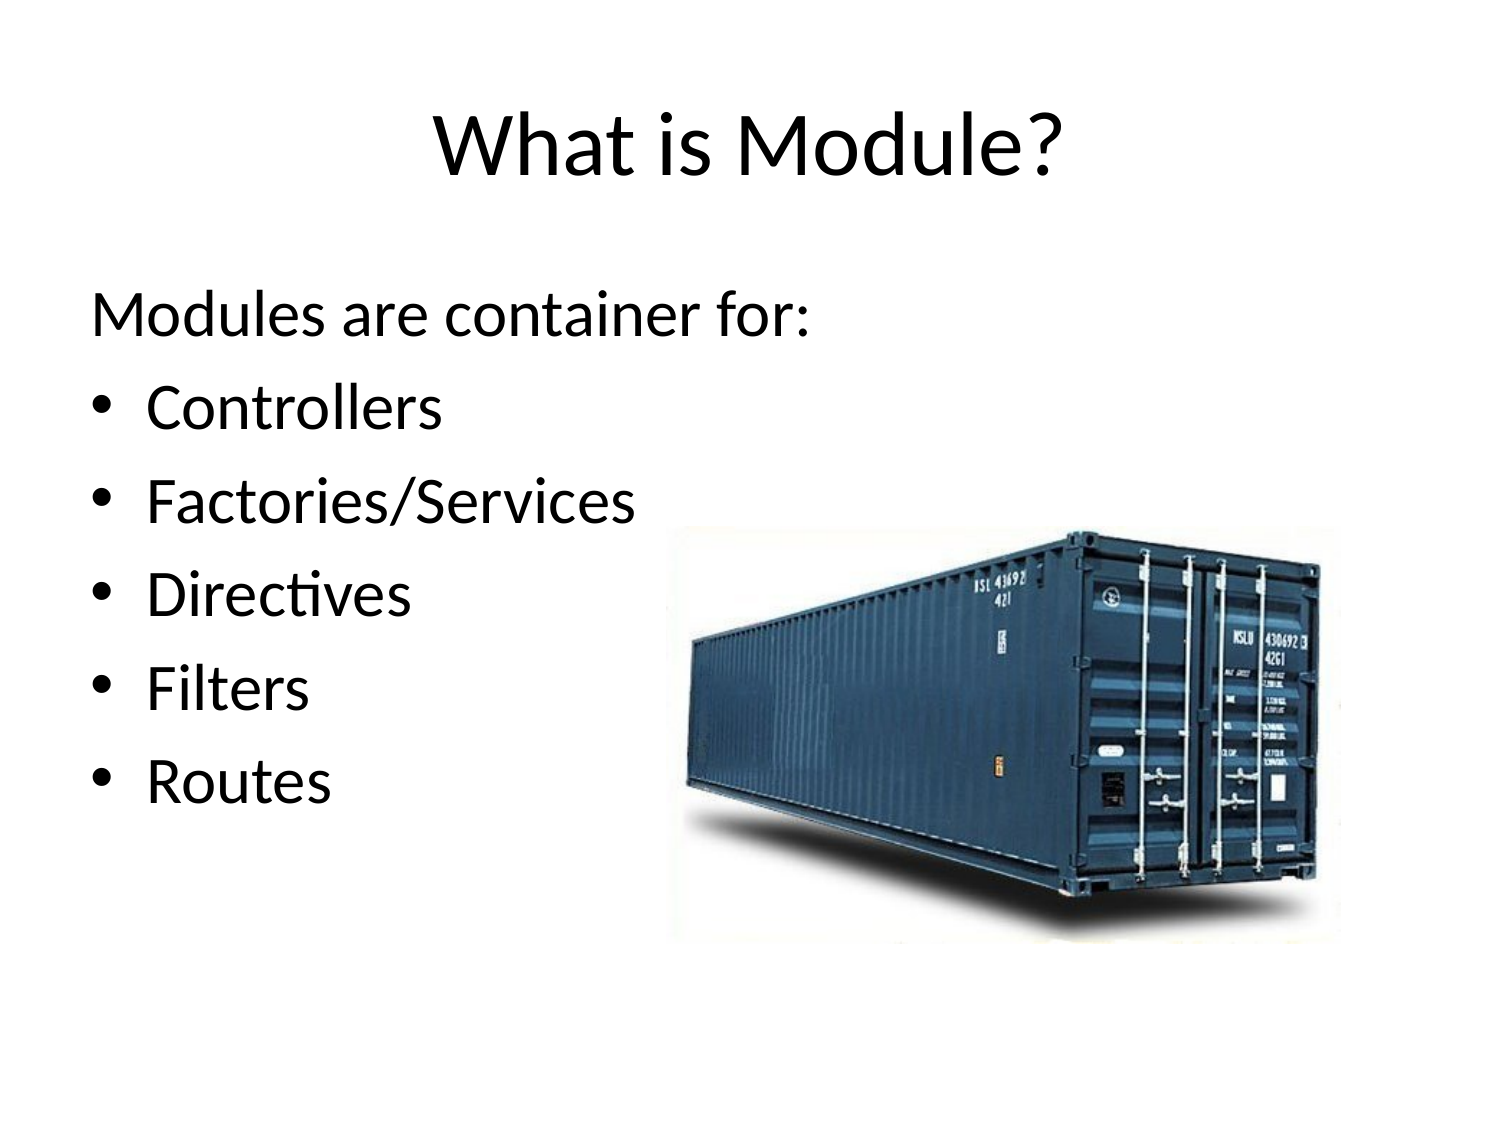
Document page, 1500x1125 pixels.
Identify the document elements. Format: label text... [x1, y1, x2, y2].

picture [665, 526, 1342, 944]
list Modules are container for: Controllers Factories/Services Directives Filters Routes [75, 262, 1425, 1005]
title What is Module? [75, 45, 1425, 233]
